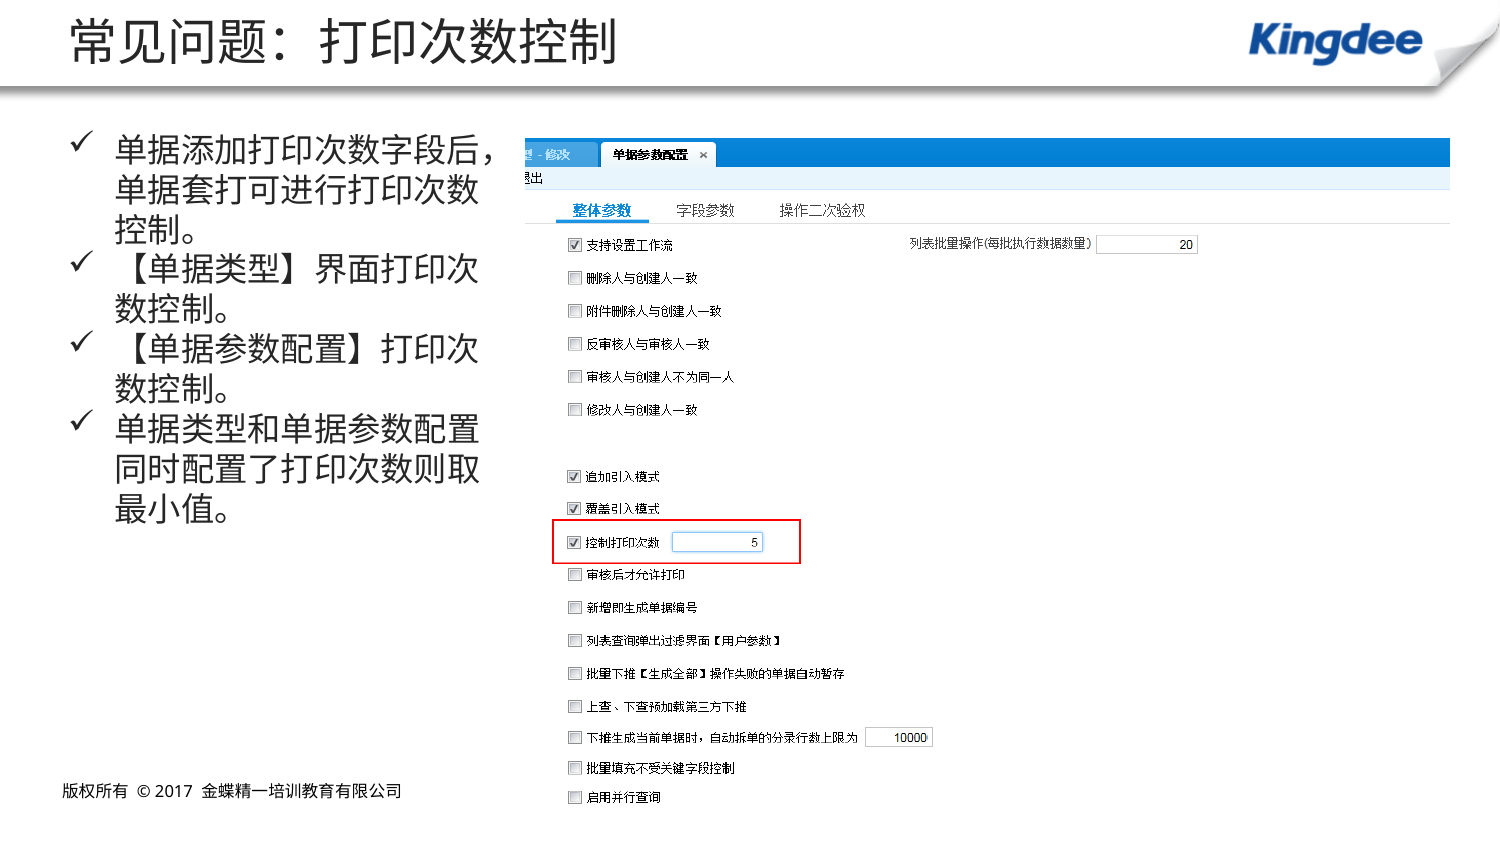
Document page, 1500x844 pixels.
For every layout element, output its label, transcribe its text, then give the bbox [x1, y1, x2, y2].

picture [0, 0, 1500, 86]
title 常见问题：打印次数控制 [53, 2, 1223, 83]
list 单据添加打印次数字段后，单据套打可进行打印次数控制。 【单据类型】界面打印次数控制。 【单据参数配置】打印次数控制。 单据类型和单据参数配置同时配置了打印次数则取最小值。 [53, 121, 526, 754]
picture [525, 138, 1450, 824]
